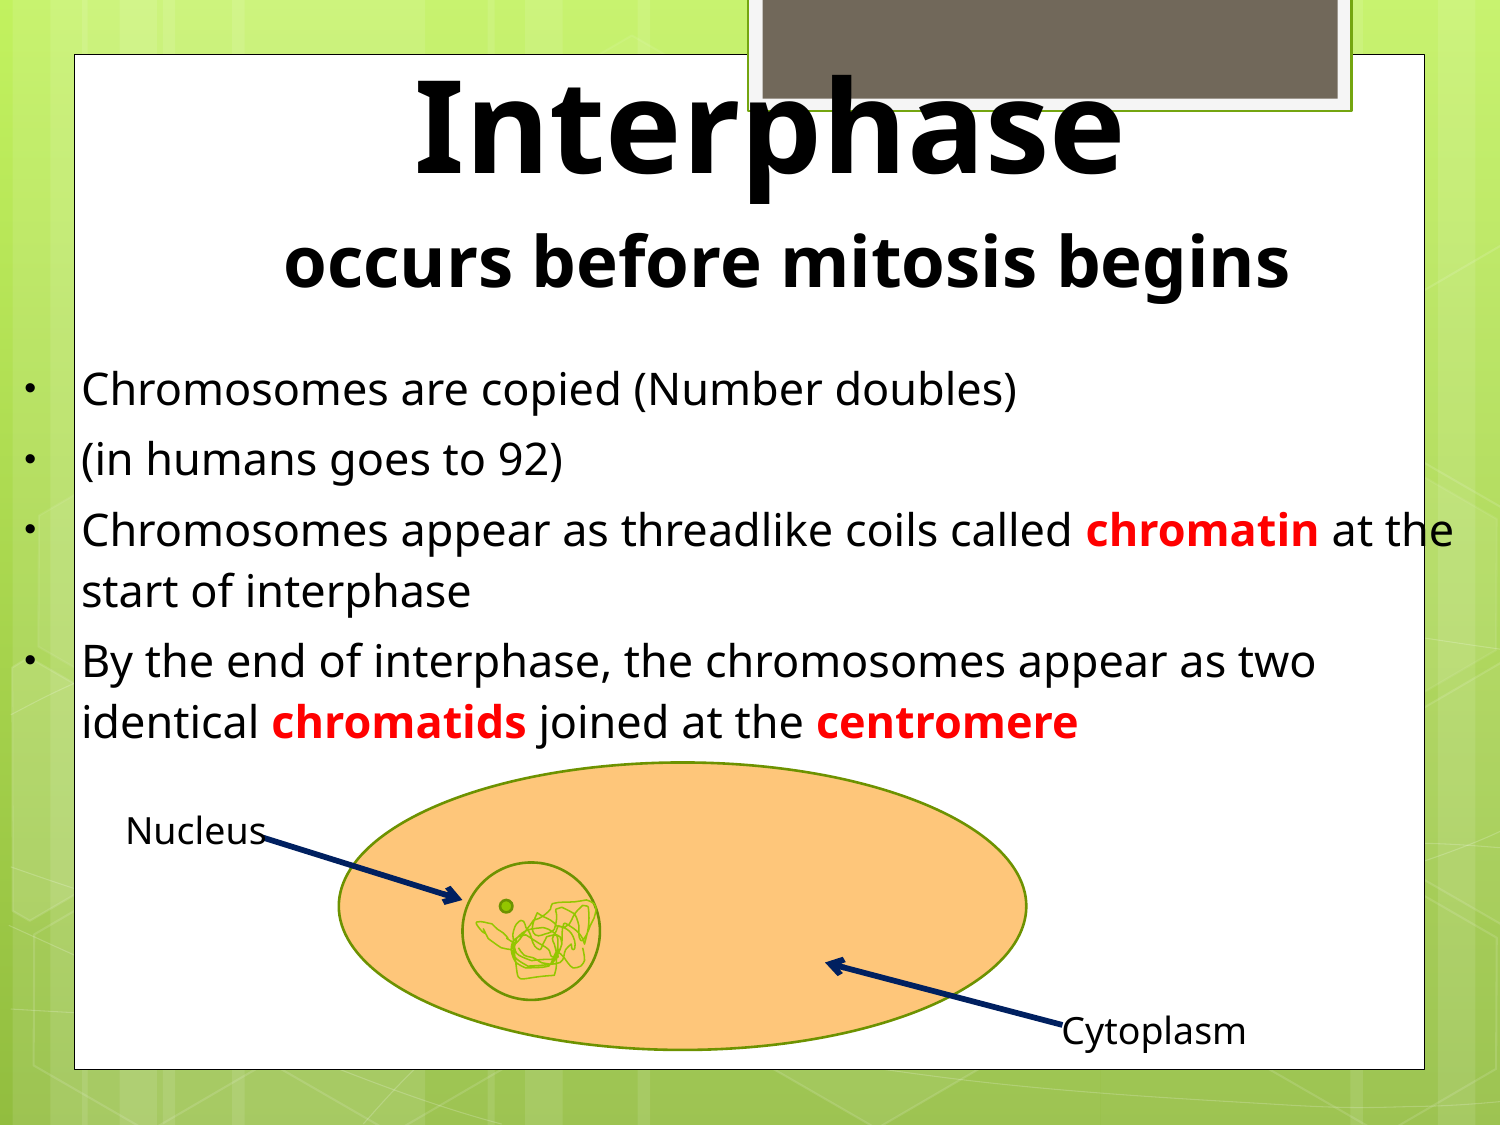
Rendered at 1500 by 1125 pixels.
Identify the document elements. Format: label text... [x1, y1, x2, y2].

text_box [262, 837, 463, 901]
text_box [337, 761, 1028, 1052]
text_box [498, 898, 514, 914]
list Chromosomes are copied (Number doubles) (in humans goes to 92) Chromosomes appear as threadlike coils called chromatin at the start of interphase By the end of interphase, the chromosomes appear as two identical chromatids joined at the centromere [0, 350, 1500, 763]
text_box Nucleus [110, 799, 282, 860]
text_box Cytoplasm [1046, 999, 1263, 1060]
text_box [475, 899, 597, 980]
text_box [461, 861, 602, 1002]
title Interphase occurs before mitosis begins [0, 24, 1500, 316]
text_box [824, 962, 1063, 1026]
